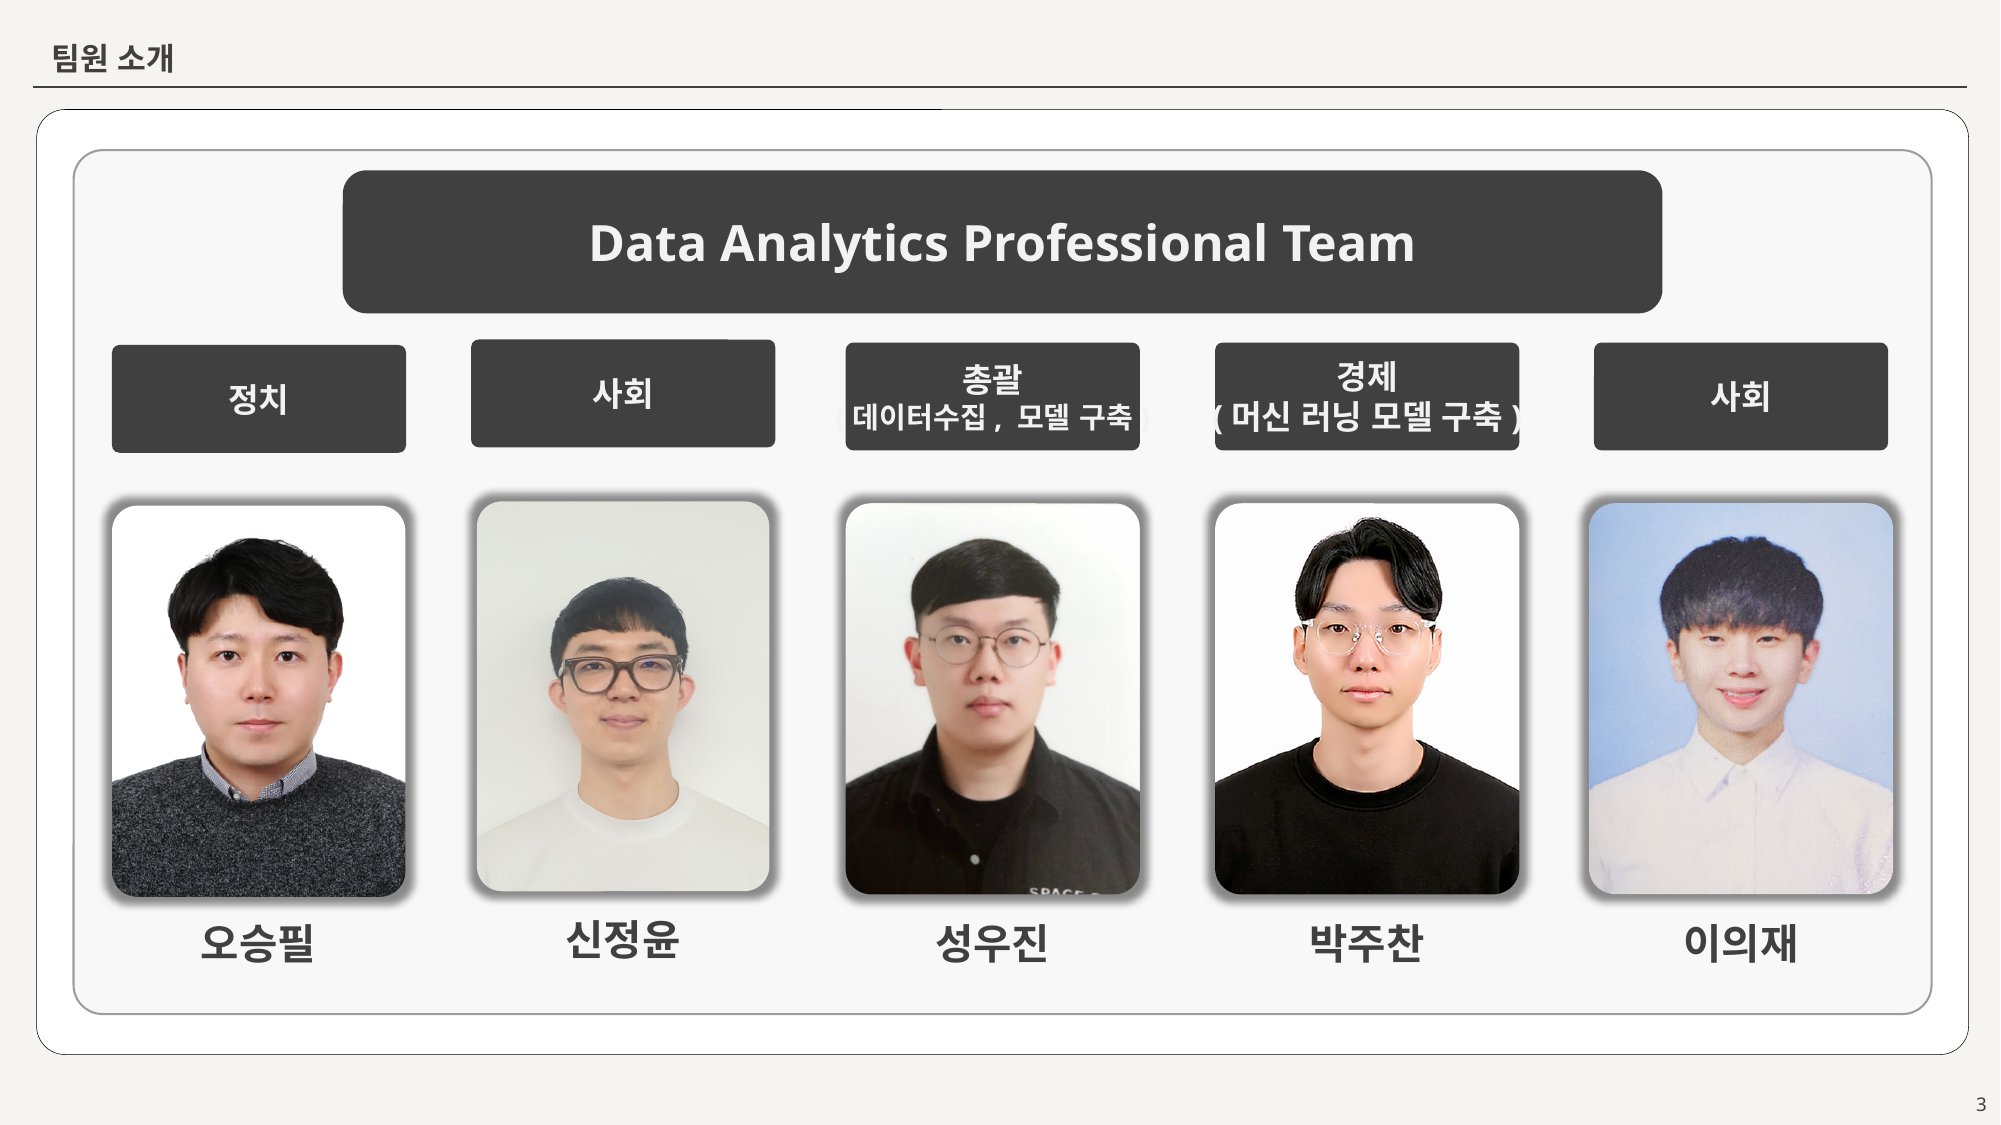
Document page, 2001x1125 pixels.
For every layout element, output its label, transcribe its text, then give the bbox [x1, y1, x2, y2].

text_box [1210, 342, 1525, 972]
text_box [72, 149, 1933, 1016]
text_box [111, 344, 407, 972]
list 팀원 소개 [36, 25, 199, 92]
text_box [471, 339, 776, 972]
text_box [342, 170, 1663, 314]
text_box [36, 109, 1969, 1055]
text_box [840, 342, 1146, 972]
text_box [1588, 342, 1894, 972]
